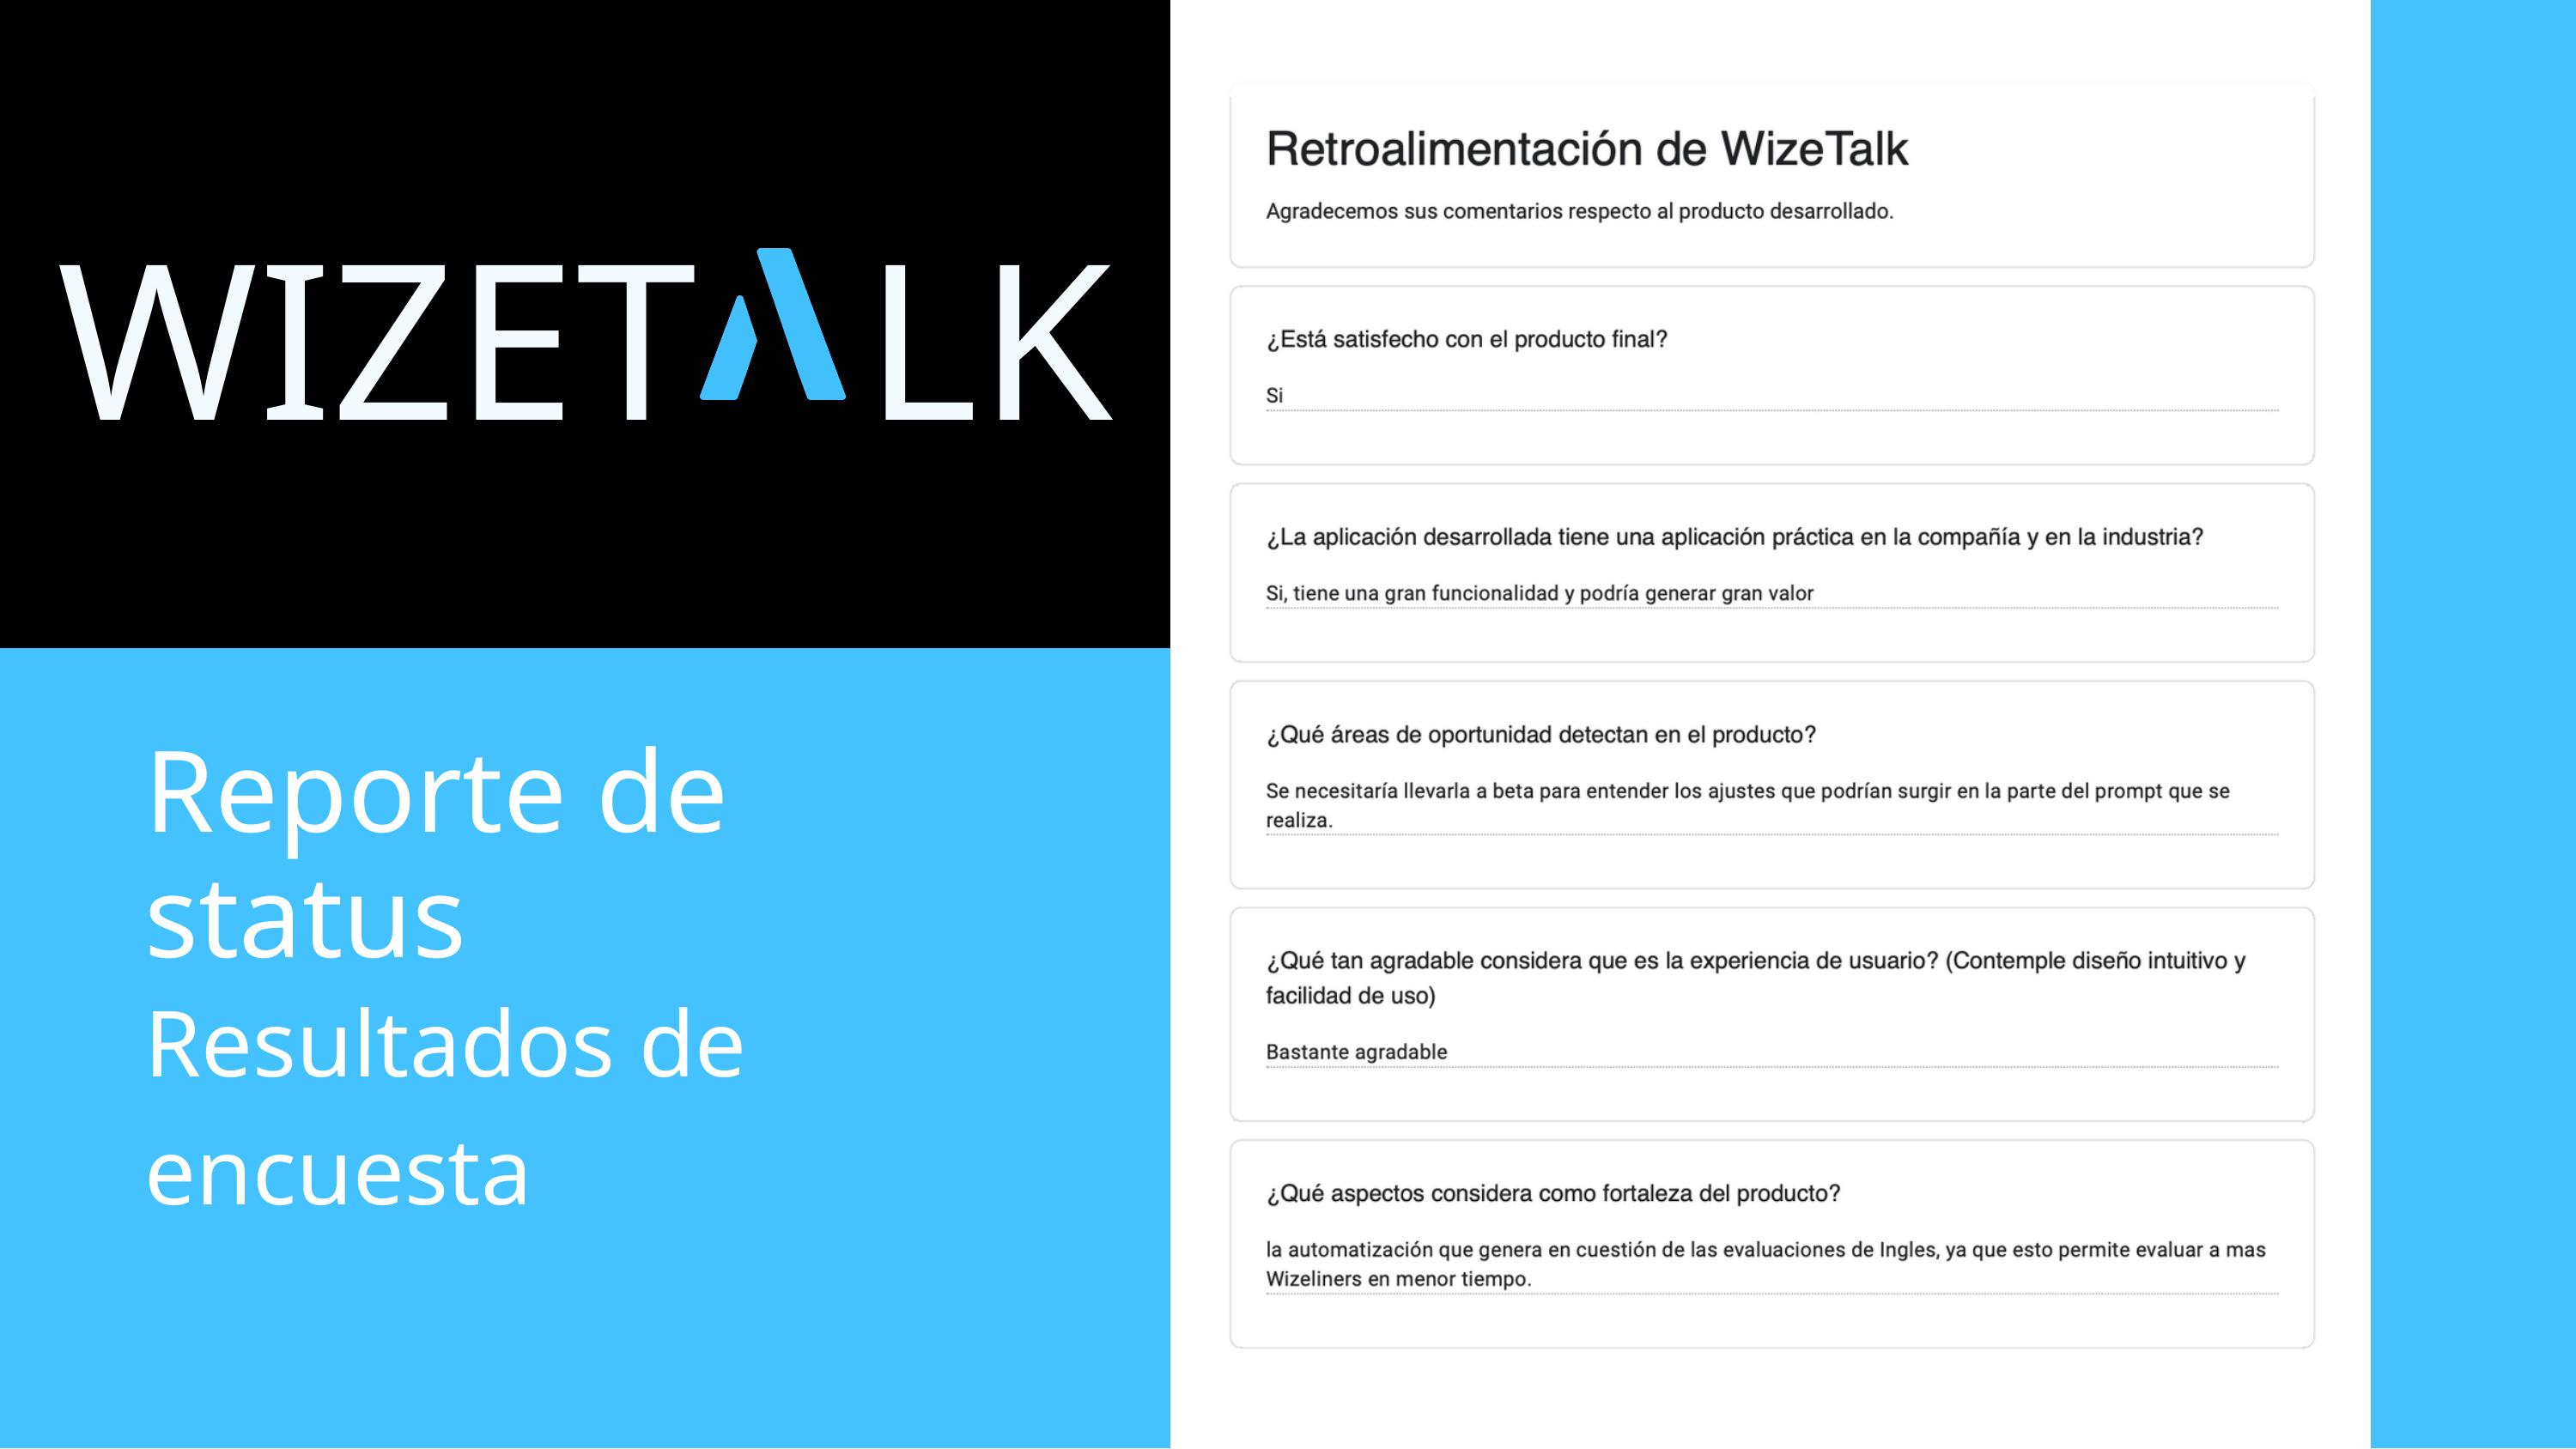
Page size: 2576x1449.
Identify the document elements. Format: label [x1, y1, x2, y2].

text_box [0, 656, 1171, 1449]
text_box [1176, 40, 2365, 1408]
text_box [2370, 0, 2576, 1449]
text_box [0, 0, 1171, 649]
